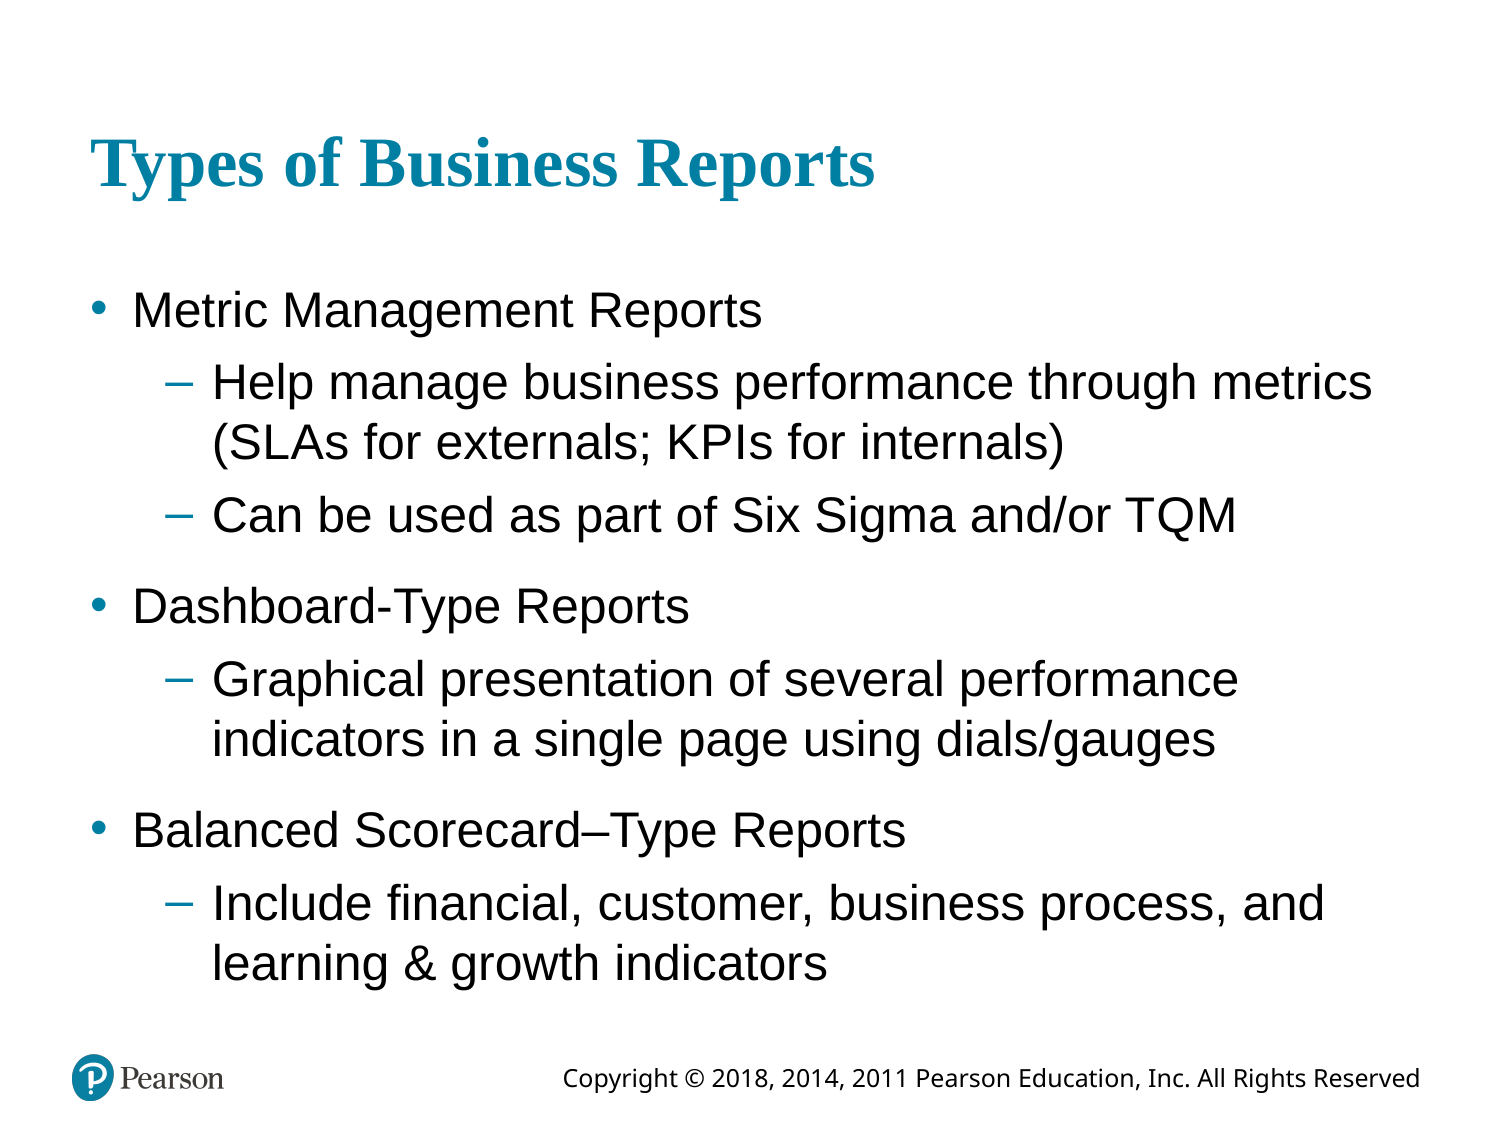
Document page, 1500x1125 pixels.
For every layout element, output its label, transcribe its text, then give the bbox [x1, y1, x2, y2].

picture [98, 1054, 224, 1101]
picture [72, 1087, 83, 1101]
title Types of Business Reports [75, 35, 1425, 216]
picture [72, 1054, 88, 1070]
picture [80, 1063, 106, 1088]
list Metric Management Reports Help manage business performance through metrics (S L A s for externals; K P I s for internals) Can be used as part of Six Sigma and/or T Q M Dashboard-Type Reports Graphical presentation of several performance indicators in a single page using dials/gauges Balanced Scorecard–Type Reports Include financial, customer, business process, and learning & growth indicators [75, 262, 1425, 1019]
